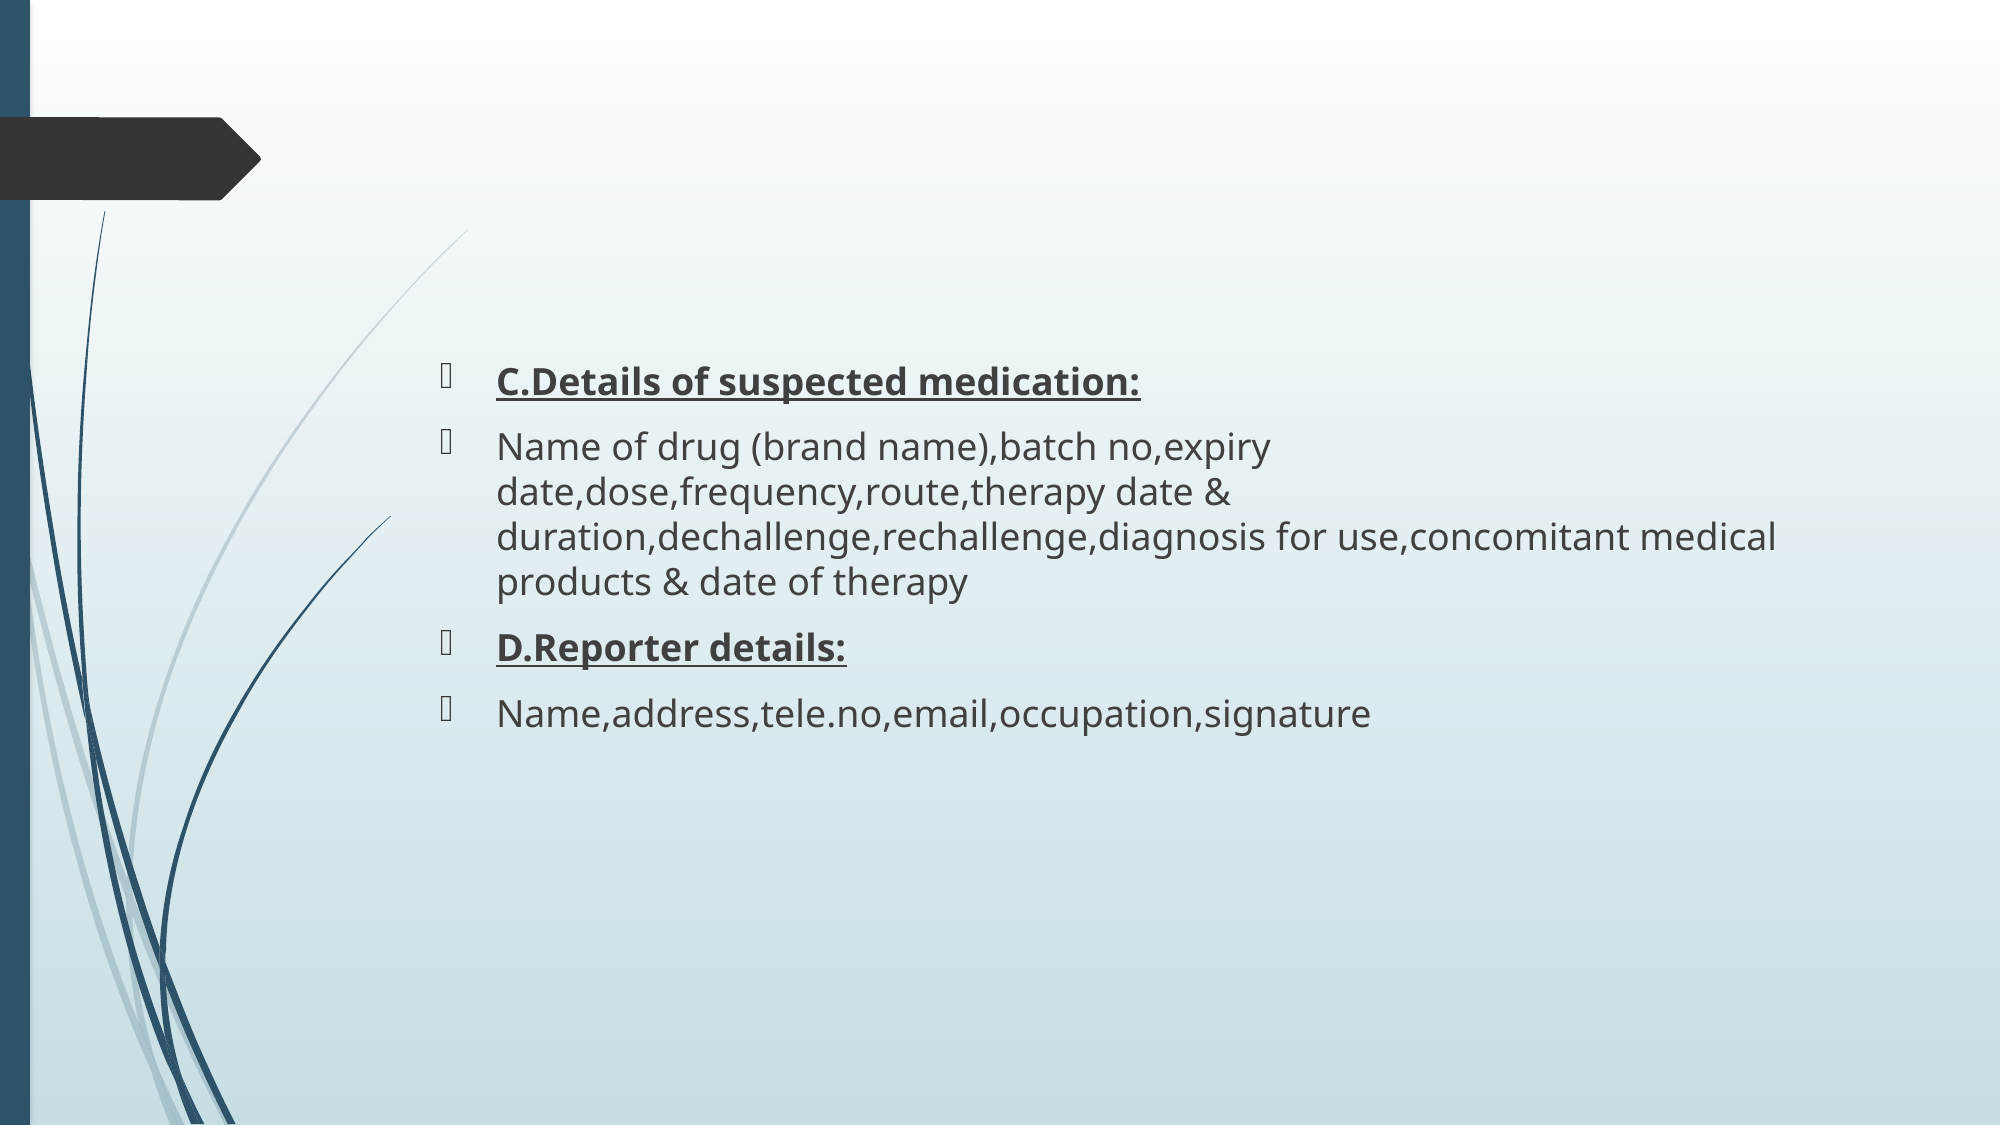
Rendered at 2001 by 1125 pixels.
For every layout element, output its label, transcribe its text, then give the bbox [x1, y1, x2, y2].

list C.Details of suspected medication: Name of drug (brand name),batch no,expiry date,dose,frequency,route,therapy date & duration,dechallenge,rechallenge,diagnosis for use,concomitant medical products & date of therapy D.Reporter details: Name,address,tele.no,email,occupation,signature [424, 350, 1888, 970]
